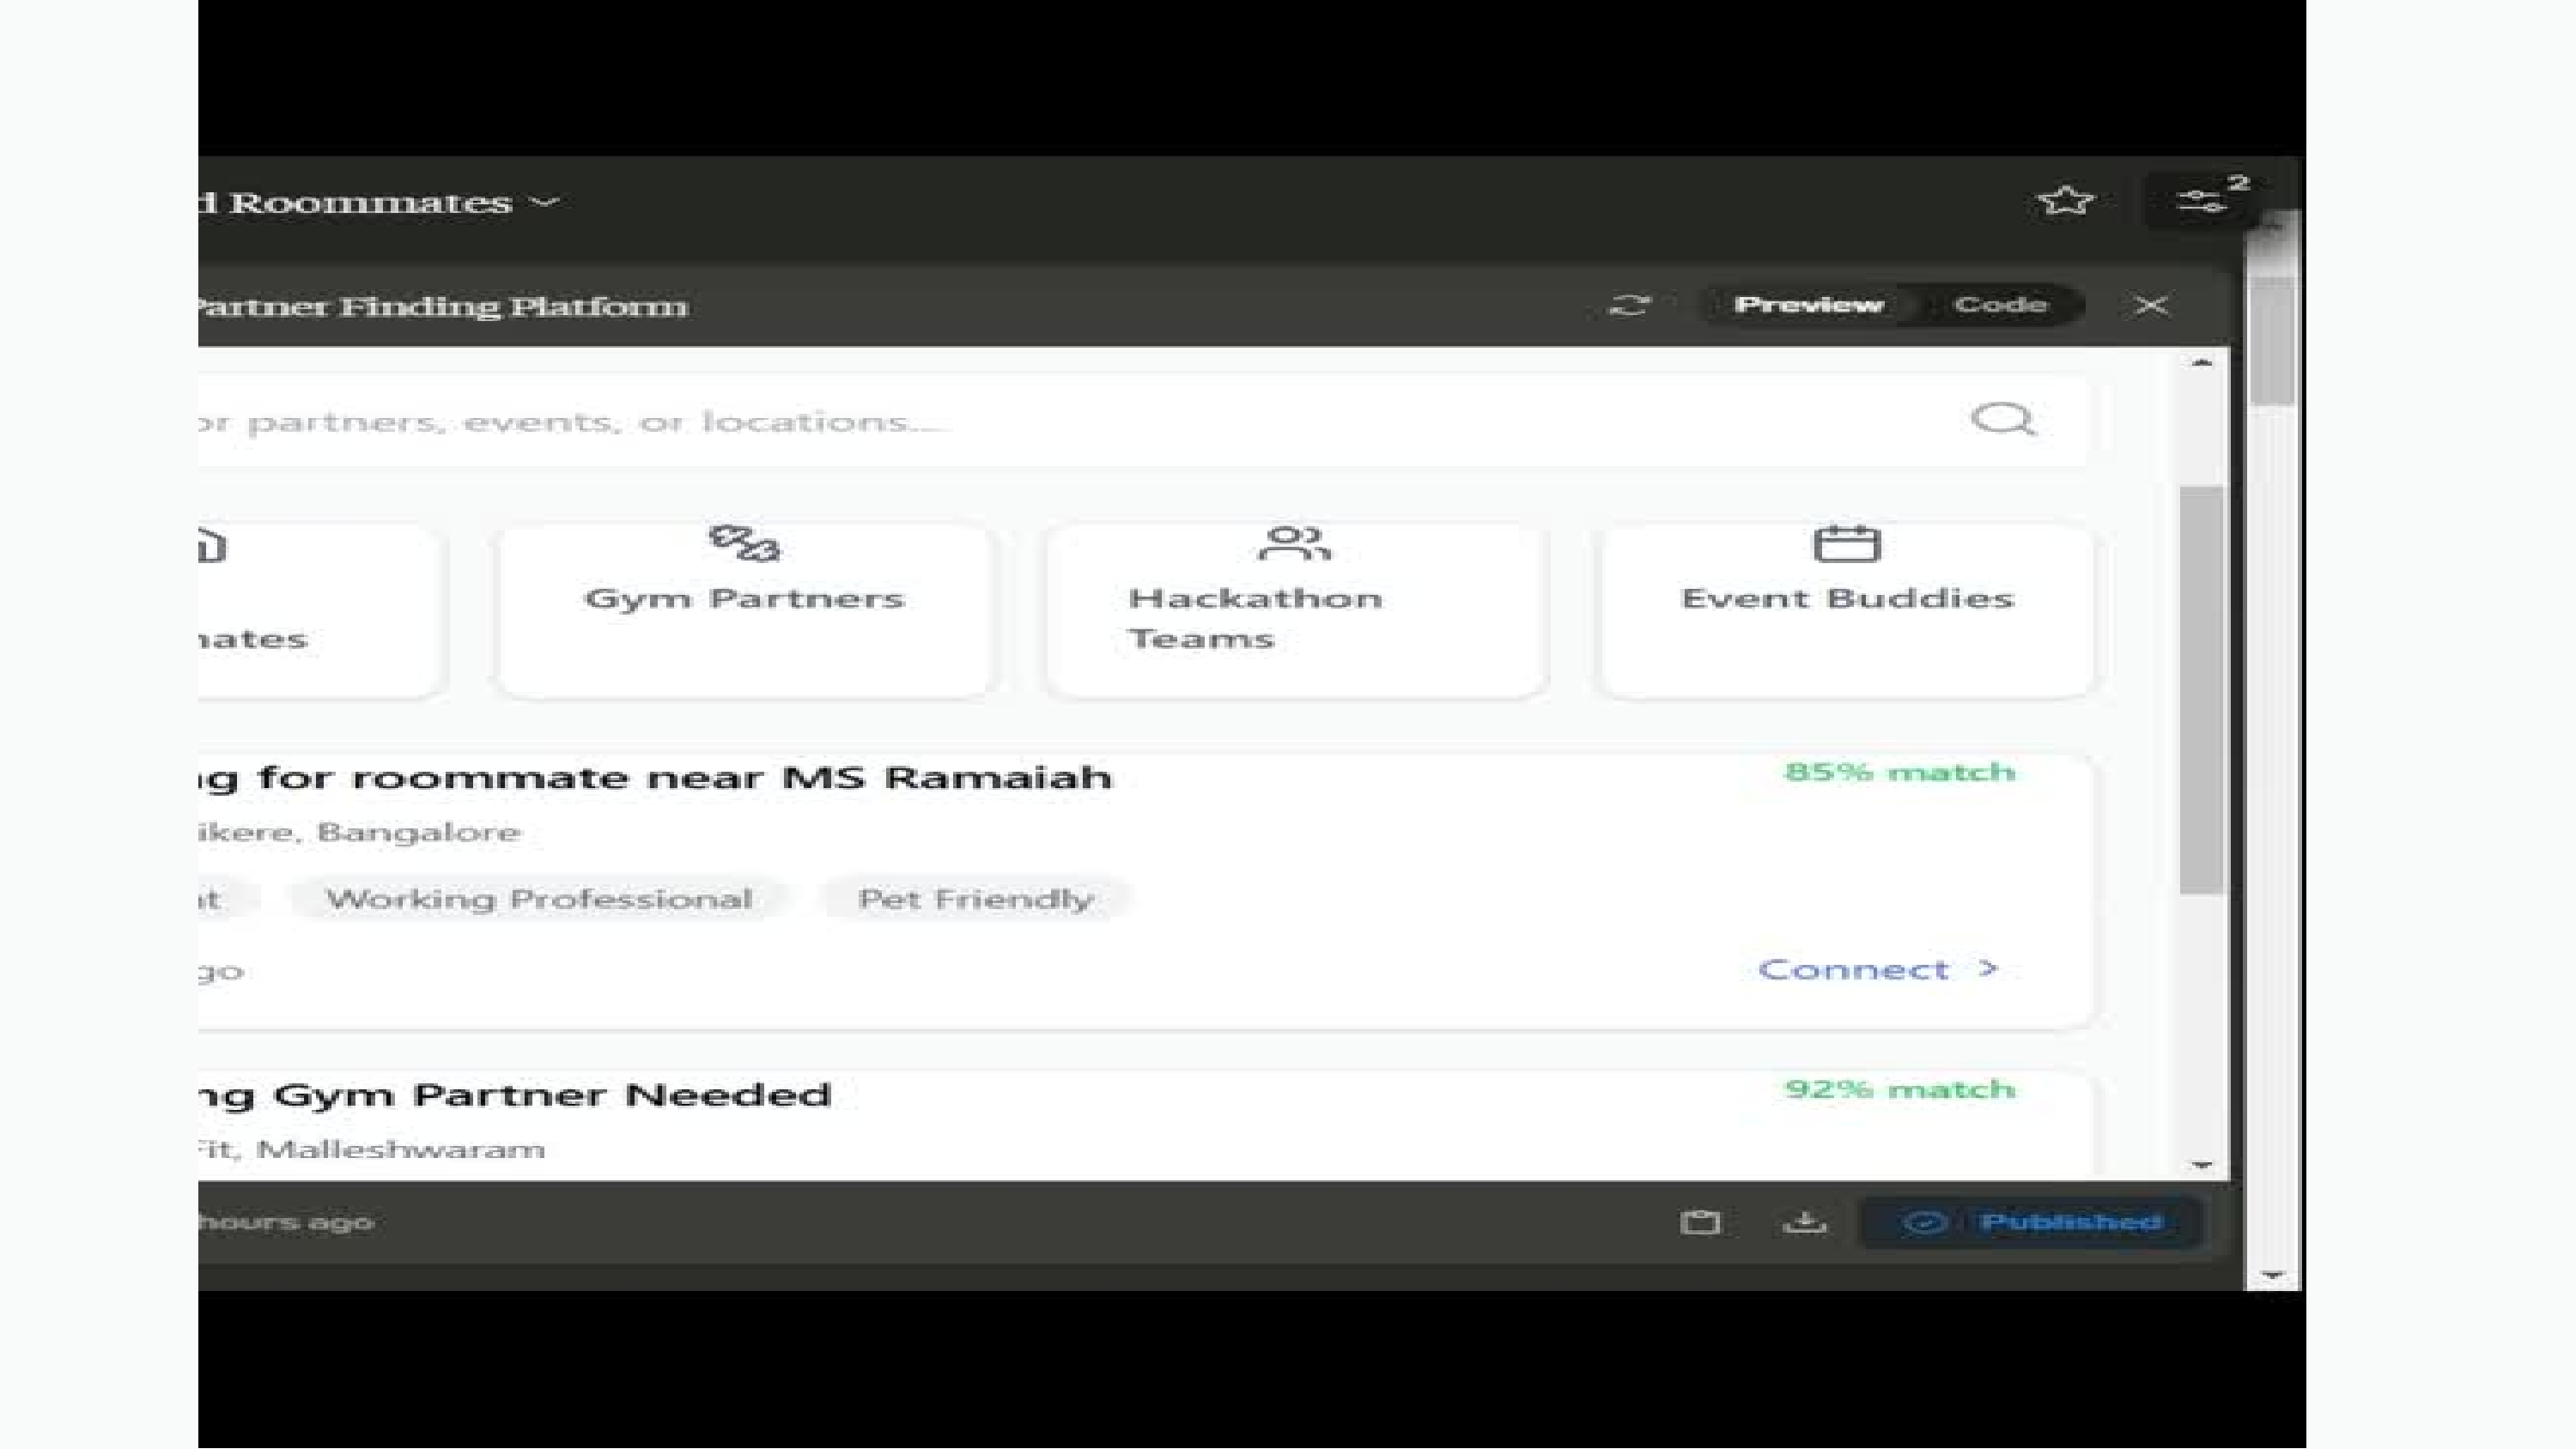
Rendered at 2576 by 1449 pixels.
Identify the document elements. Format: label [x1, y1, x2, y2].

text_box [197, 0, 2307, 1449]
